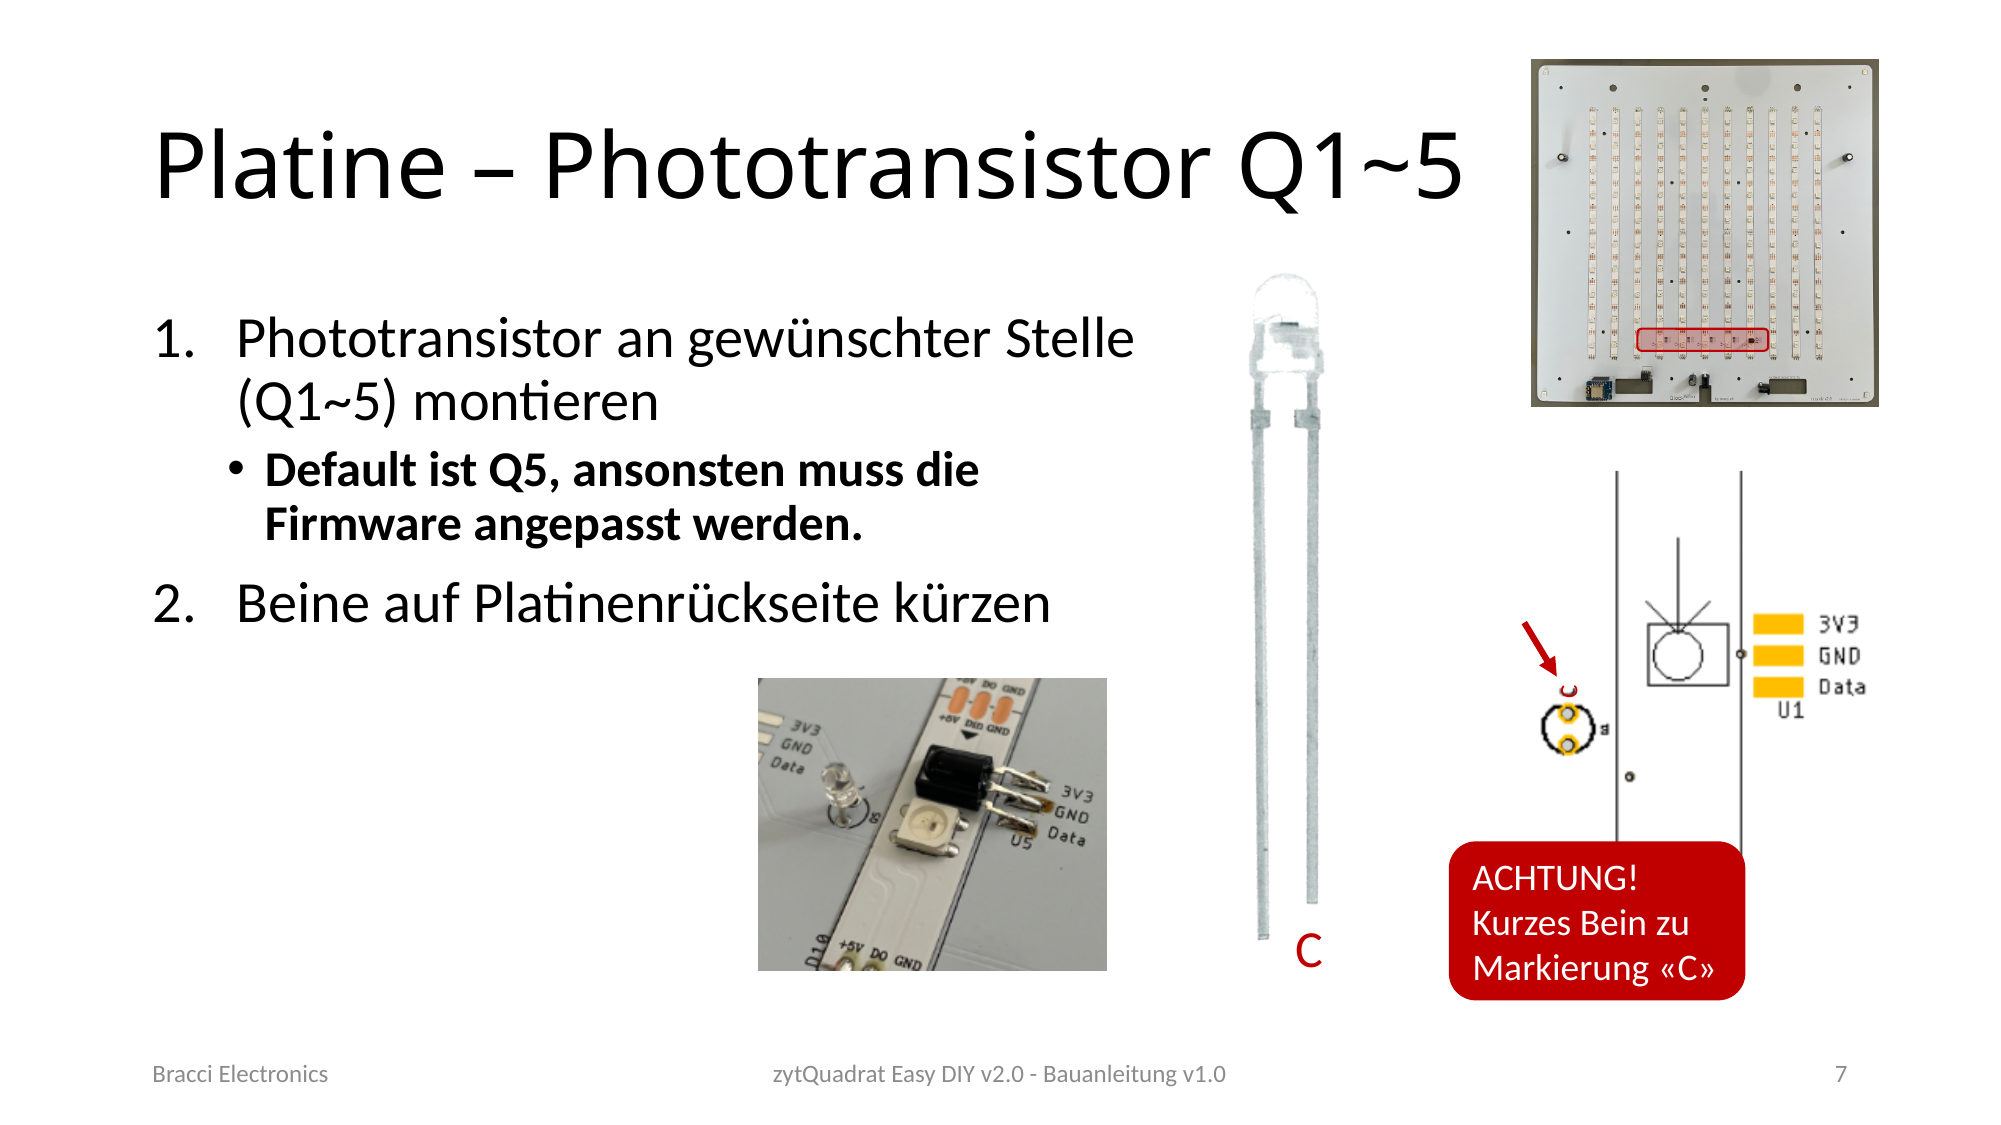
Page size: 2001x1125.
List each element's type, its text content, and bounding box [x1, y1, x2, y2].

picture [758, 59, 1980, 1037]
text_box C [1280, 907, 1353, 985]
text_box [1524, 622, 1557, 677]
title Platine – Phototransistor Q1~5 [137, 59, 1531, 278]
text_box ACHTUNG! Kurzes Bein zu Markierung «C» [1448, 949, 1746, 1001]
slide_number Bracci Electronics [137, 1042, 588, 1103]
list Phototransistor an gewünschter Stelle (Q1~5) montieren Default ist Q5, ansonsten muss die Firmware angepasst werden. Beine auf Platinenrückseite kürzen [137, 299, 1164, 1014]
slide_number 7 [1412, 1042, 1863, 1103]
footer zytQuadrat Easy DIY v2.0 - Bauanleitung v1.0 [662, 1042, 1338, 1103]
